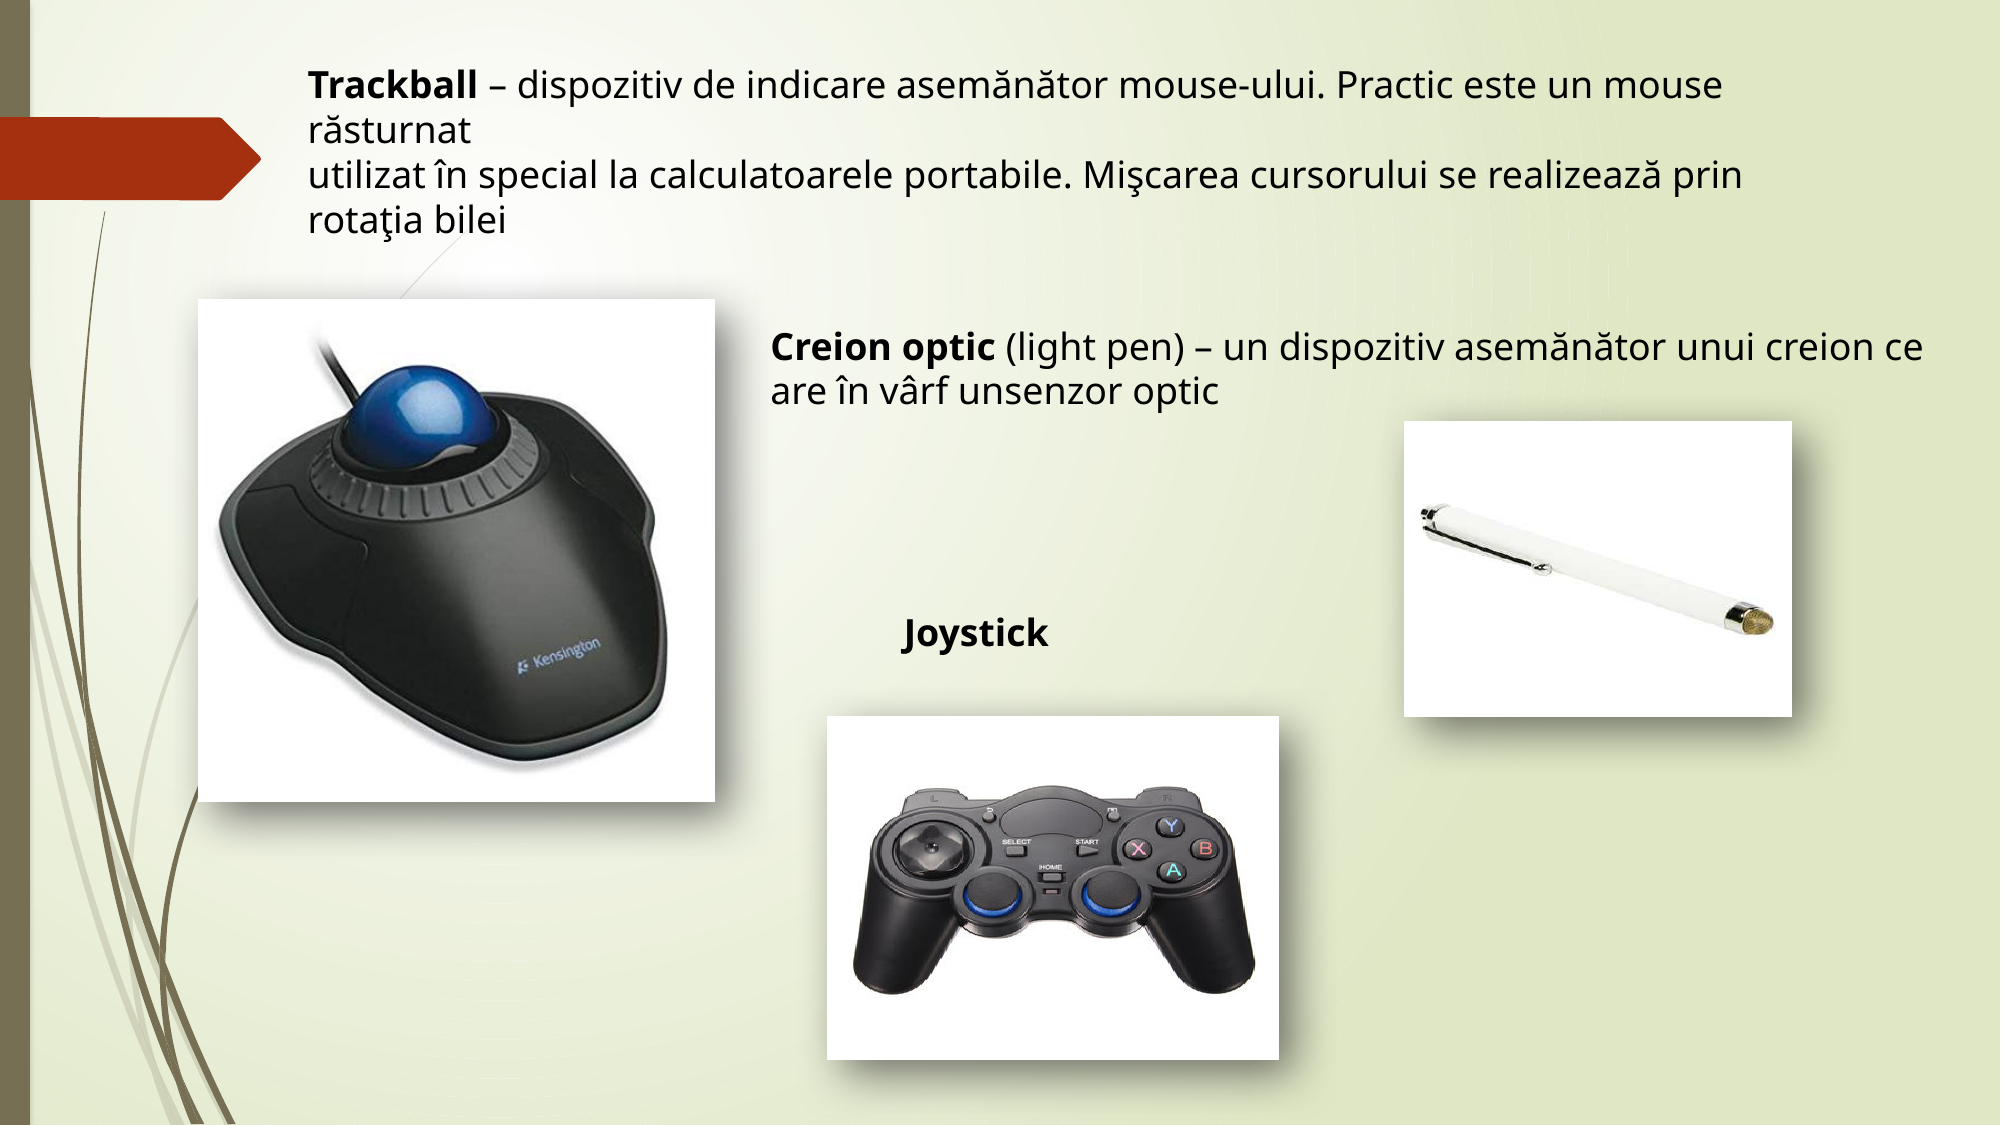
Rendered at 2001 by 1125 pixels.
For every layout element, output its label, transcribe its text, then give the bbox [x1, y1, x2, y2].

text_box Creion optic (light pen) – un dispozitiv asemănător unui creion ce are în vârf unsenzor optic [755, 315, 1967, 420]
text_box Trackball – dispozitiv de indicare asemănător mouse-ului. Practic este un mouse răsturnat utilizat în special la calculatoarele portabile. Mişcarea cursorului se realizează prin rotaţia bilei [292, 54, 1824, 249]
picture [827, 715, 1280, 1060]
picture [198, 299, 715, 803]
text_box Joystick [889, 601, 1064, 662]
picture [1404, 420, 1792, 717]
